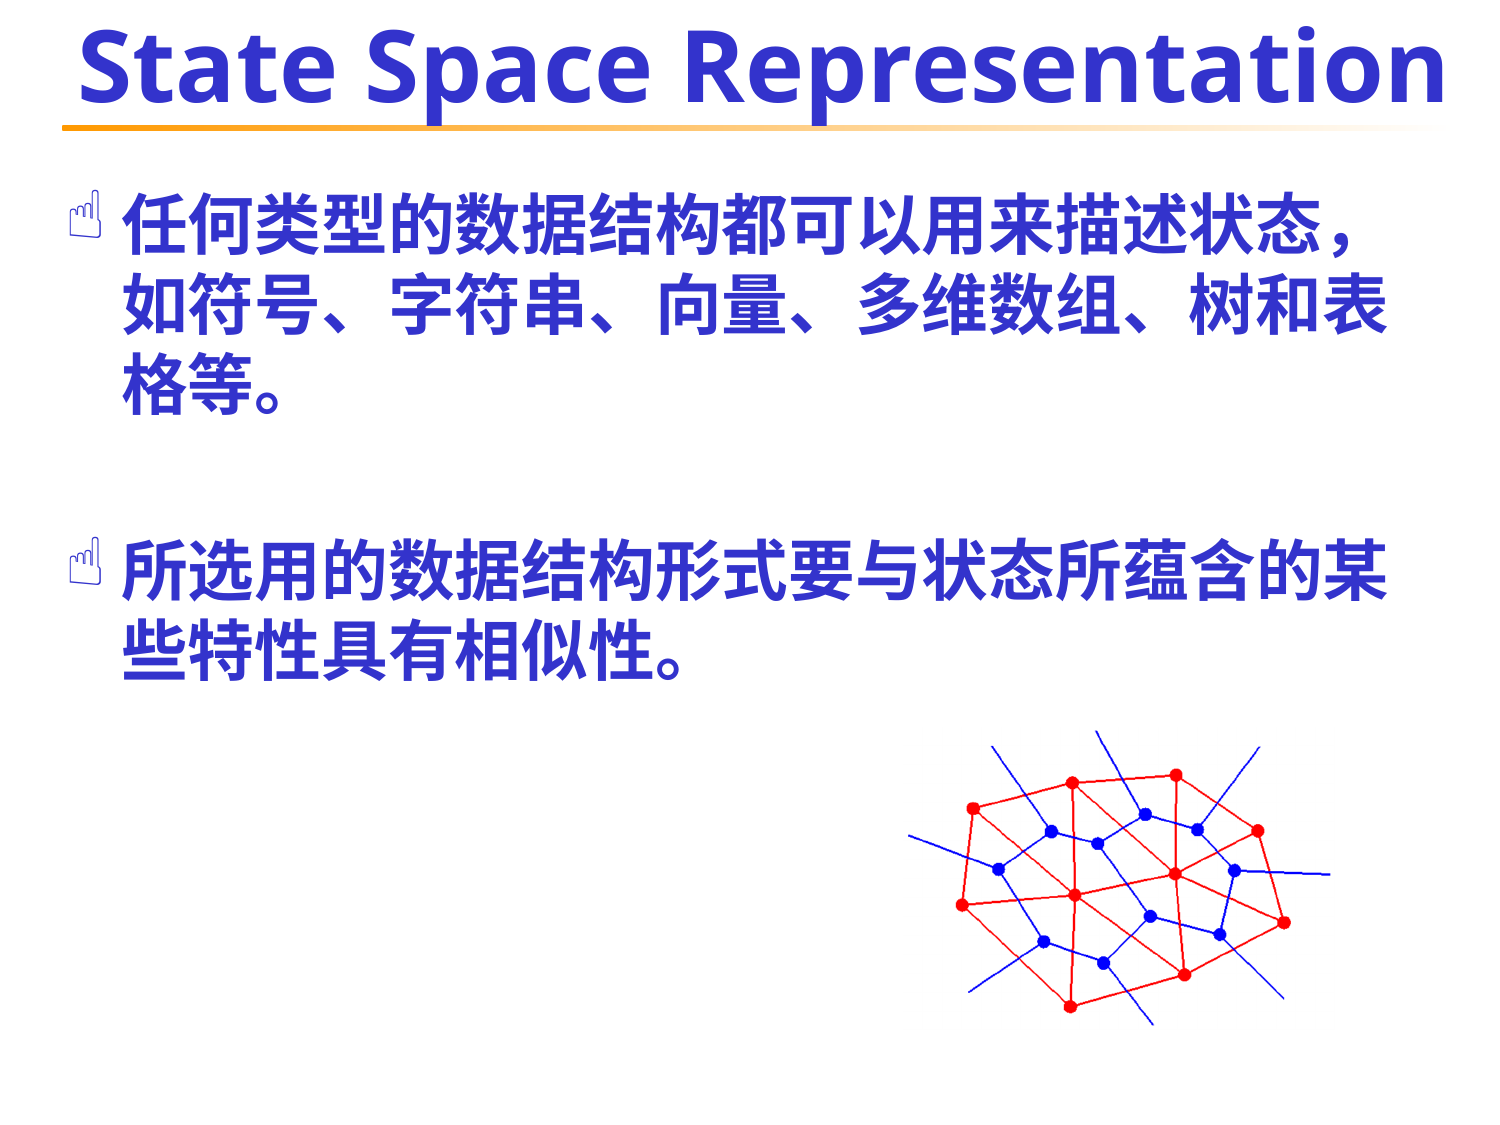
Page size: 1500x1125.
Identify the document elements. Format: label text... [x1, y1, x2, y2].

picture [903, 727, 1336, 1030]
list 任何类型的数据结构都可以用来描述状态，如符号、字符串、向量、多维数组、树和表格等。 所选用的数据结构形式要与状态所蕴含的某些特性具有相似性。 [50, 174, 1463, 1088]
title State Space Representation [62, 0, 1500, 125]
